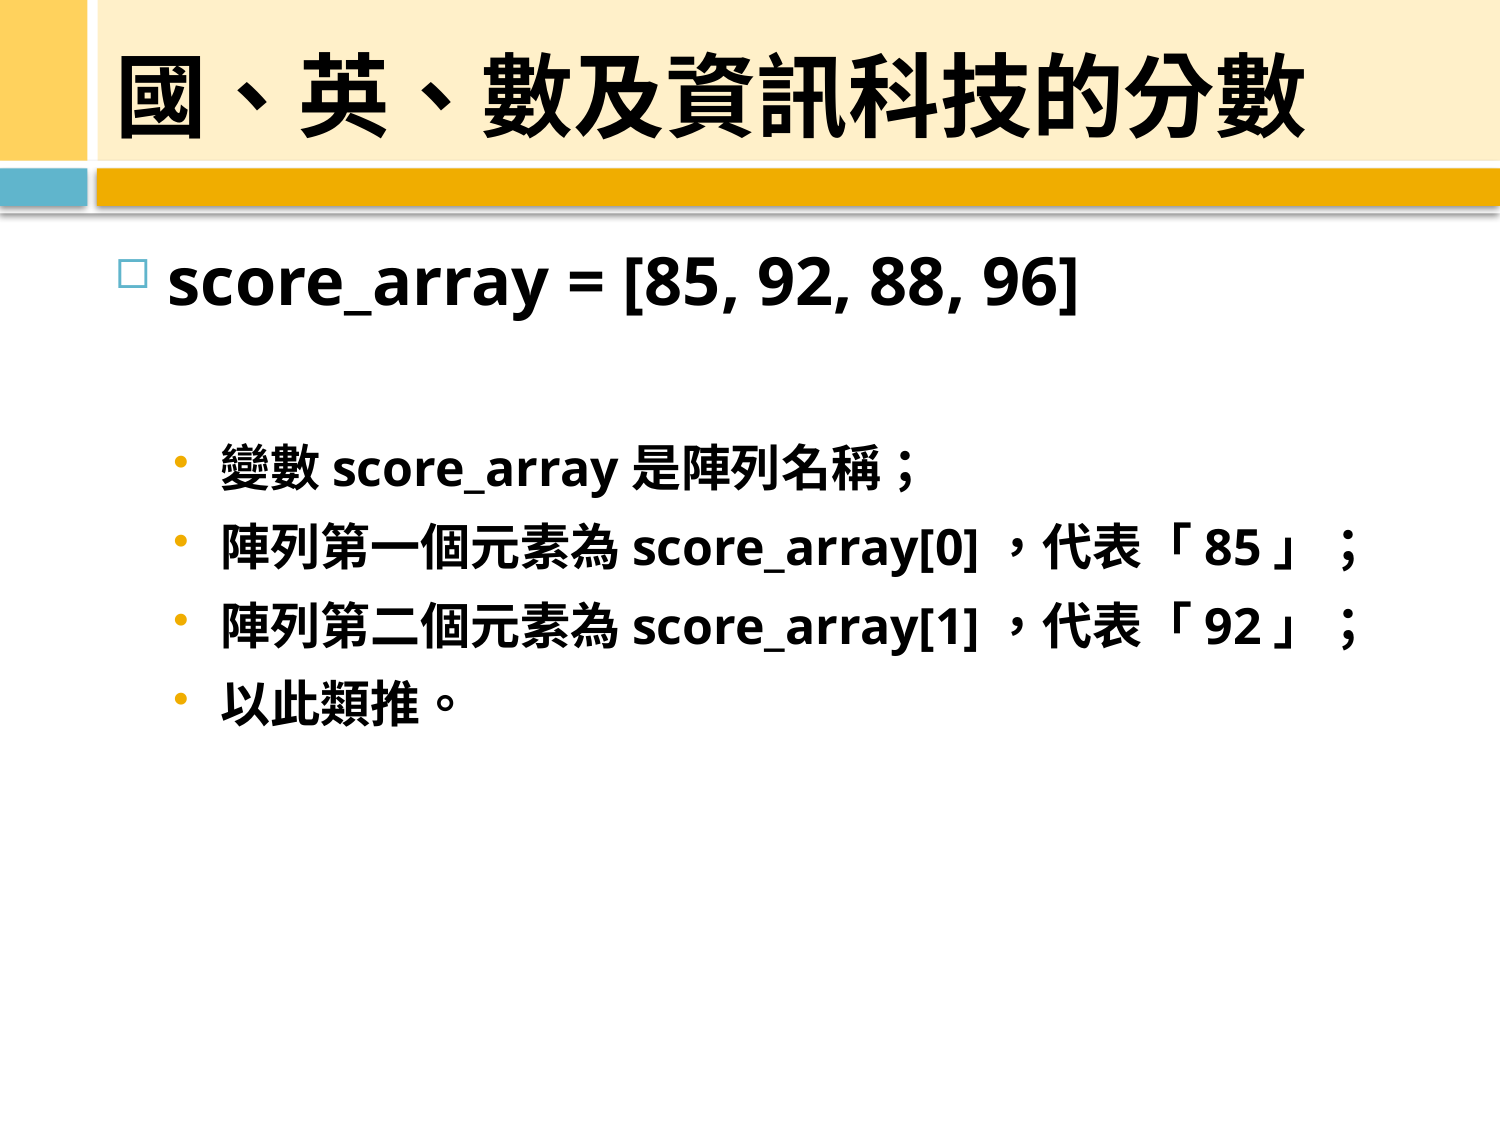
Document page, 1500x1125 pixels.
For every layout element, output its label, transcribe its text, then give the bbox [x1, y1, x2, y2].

list score_array = [85, 92, 88, 96] 變數score_array是陣列名稱； 陣列第一個元素為score_array[0]，代表「85」； 陣列第二個元素為score_array[1]，代表「92」； 以此類推。 [100, 231, 1438, 1024]
title 國、英、數及資訊科技的分數 [100, 26, 1438, 161]
